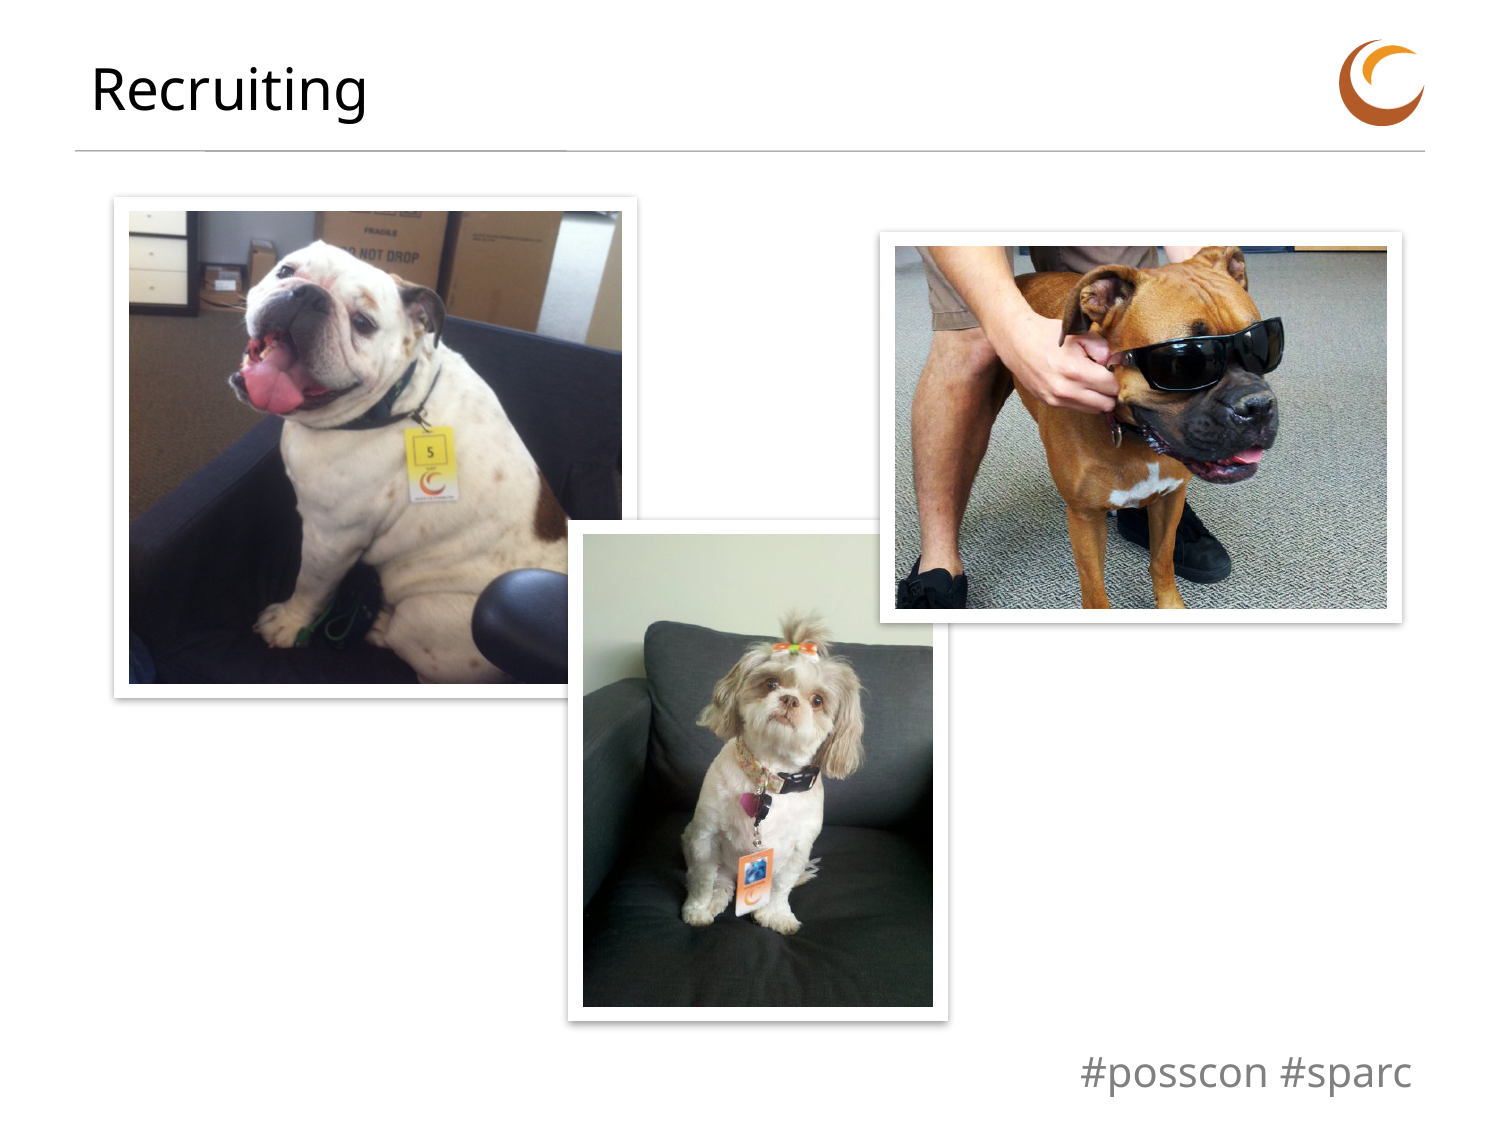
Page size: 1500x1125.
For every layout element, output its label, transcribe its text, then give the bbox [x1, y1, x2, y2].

picture [128, 211, 1388, 1007]
picture [1339, 39, 1425, 45]
title Recruiting [75, 45, 1425, 123]
